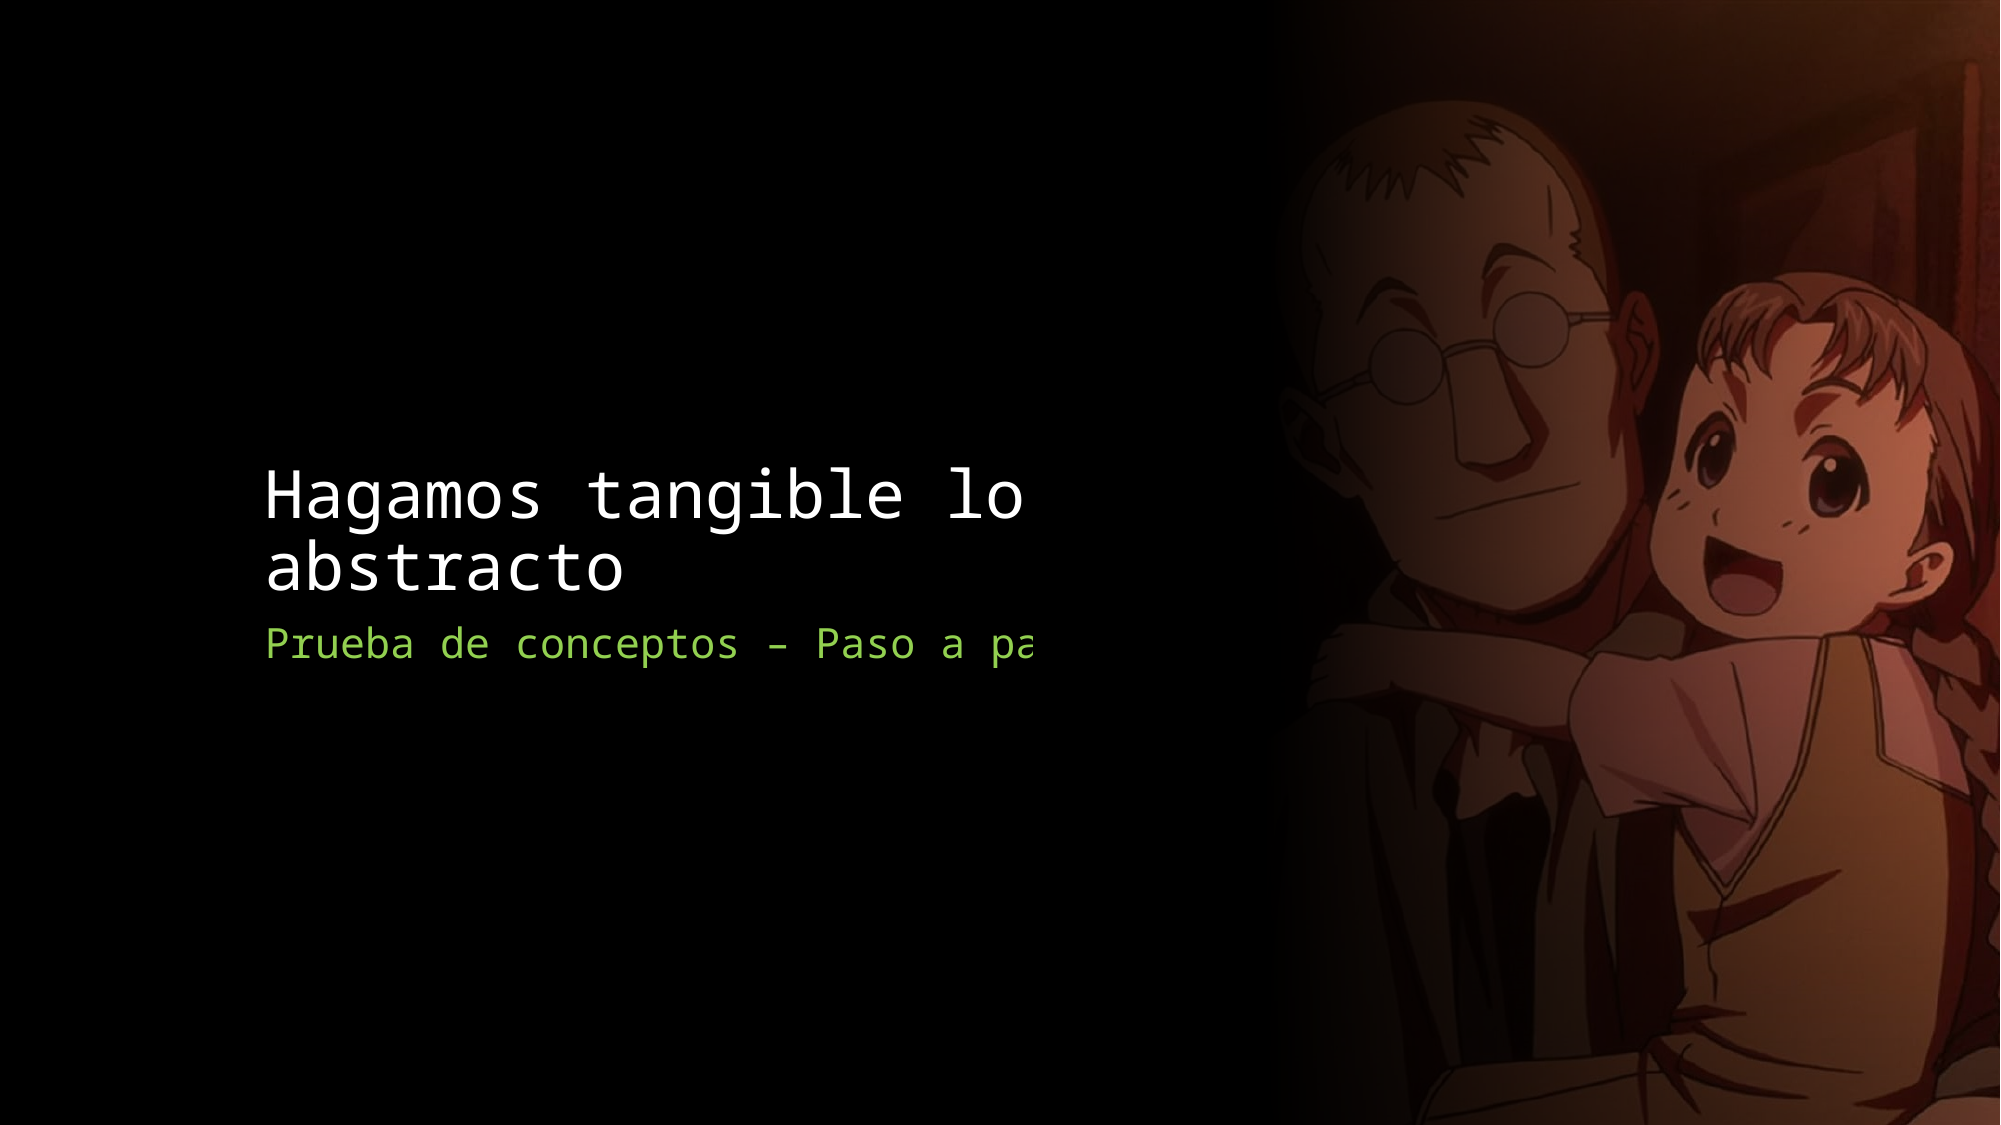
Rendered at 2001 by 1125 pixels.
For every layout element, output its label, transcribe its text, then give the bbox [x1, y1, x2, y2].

title Hagamos tangible lo abstracto [249, 162, 1033, 613]
picture [1033, 0, 2000, 1125]
list Prueba de conceptos – Paso a paso. [249, 615, 1033, 863]
